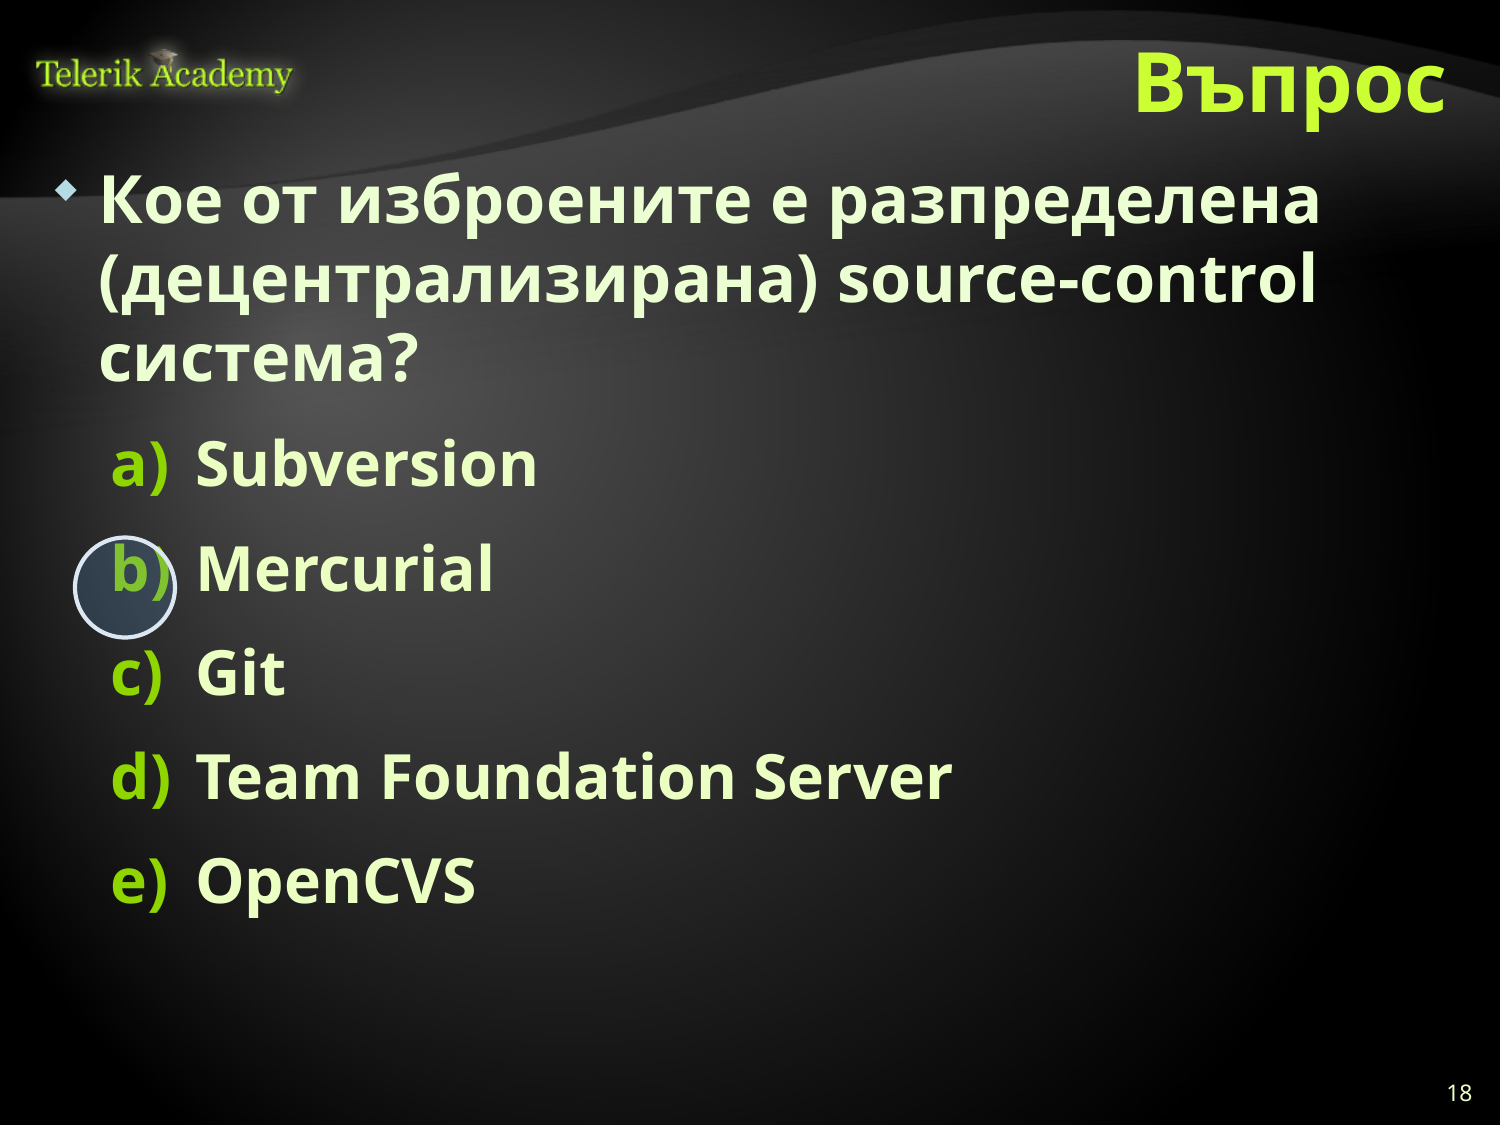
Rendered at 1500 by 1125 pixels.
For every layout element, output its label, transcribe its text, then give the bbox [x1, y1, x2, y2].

title Въпрос [300, 12, 1463, 149]
text_box [72, 535, 178, 640]
picture [0, 0, 1500, 1125]
list Кое от изброените е разпределена (децентрализирана) source-control система? Subversion Mercurial Git Team Foundation Server OpenCVS [37, 149, 1463, 1075]
slide_number 18 [1412, 1074, 1488, 1113]
